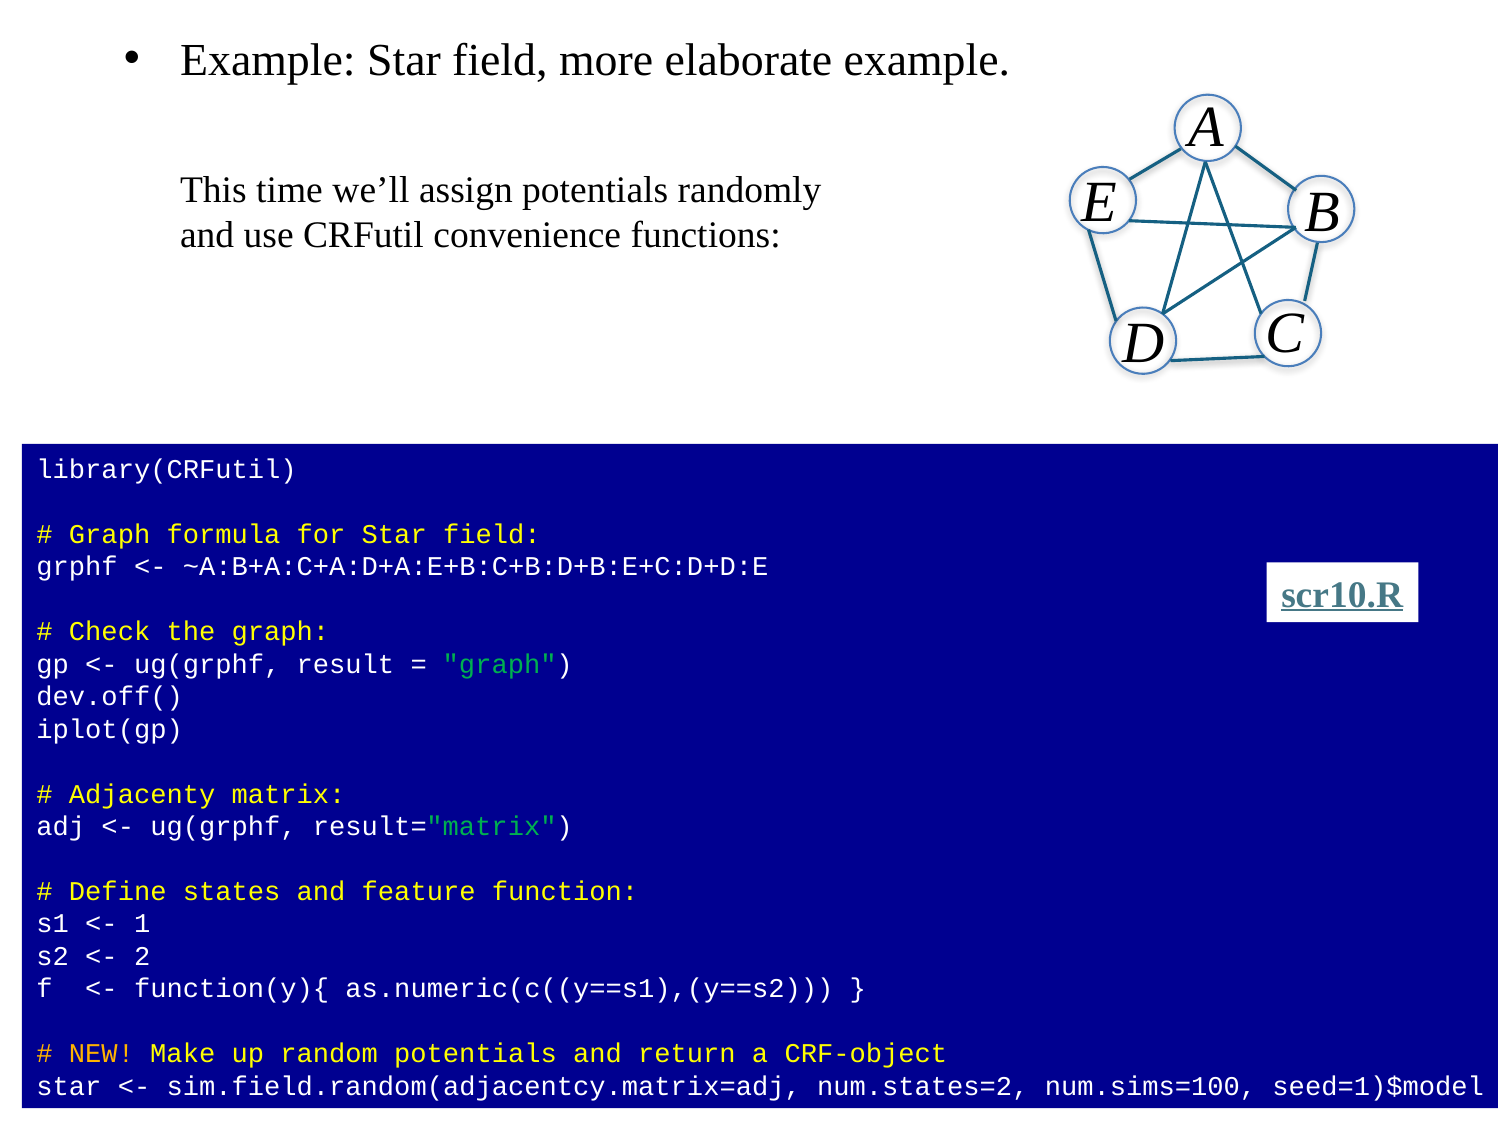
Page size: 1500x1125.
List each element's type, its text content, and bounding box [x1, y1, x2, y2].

text_box This time we’ll assign potentials randomly and use CRFutil convenience functions: [165, 157, 855, 263]
text_box scr10.R [1266, 562, 1419, 623]
text_box Example: Star field, more elaborate example. [109, 22, 1389, 175]
text_box [1319, 318, 1323, 348]
text_box [1206, 161, 1230, 223]
text_box C [1250, 286, 1319, 372]
text_box [1234, 144, 1298, 192]
text_box A [1173, 80, 1239, 166]
text_box [1227, 227, 1243, 261]
text_box D [1107, 296, 1180, 382]
text_box [1241, 263, 1263, 315]
text_box library(CRFutil) # Graph formula for Star field: grphf <- ~A:B+A:C+A:D+A:E+B:C+B:D+B:E+C:D+D:E # Check the graph: gp <- ug(grphf, result = "graph") dev.off() iplot(gp) # Adjacenty matrix: adj <- ug(grphf, result="matrix") # Define states and feature function: s1 <- 1 s2 <- 2 f <- function(y){ as.numeric(c((y==s1),(y==s2))) } # NEW! Make up random potentials and return a CRF-object star <- sim.field.random(adjacentcy.matrix=adj, num.states=2, num.sims=100, seed=1)$model [21, 443, 1498, 1109]
text_box [1170, 354, 1265, 363]
text_box [1128, 219, 1186, 225]
text_box E [1067, 155, 1133, 241]
text_box [1190, 221, 1296, 229]
text_box [1128, 147, 1182, 181]
text_box [1161, 161, 1207, 312]
text_box [1161, 226, 1297, 316]
text_box [1087, 229, 1118, 322]
text_box [1133, 185, 1138, 217]
text_box [1303, 242, 1319, 302]
text_box B [1289, 165, 1355, 251]
